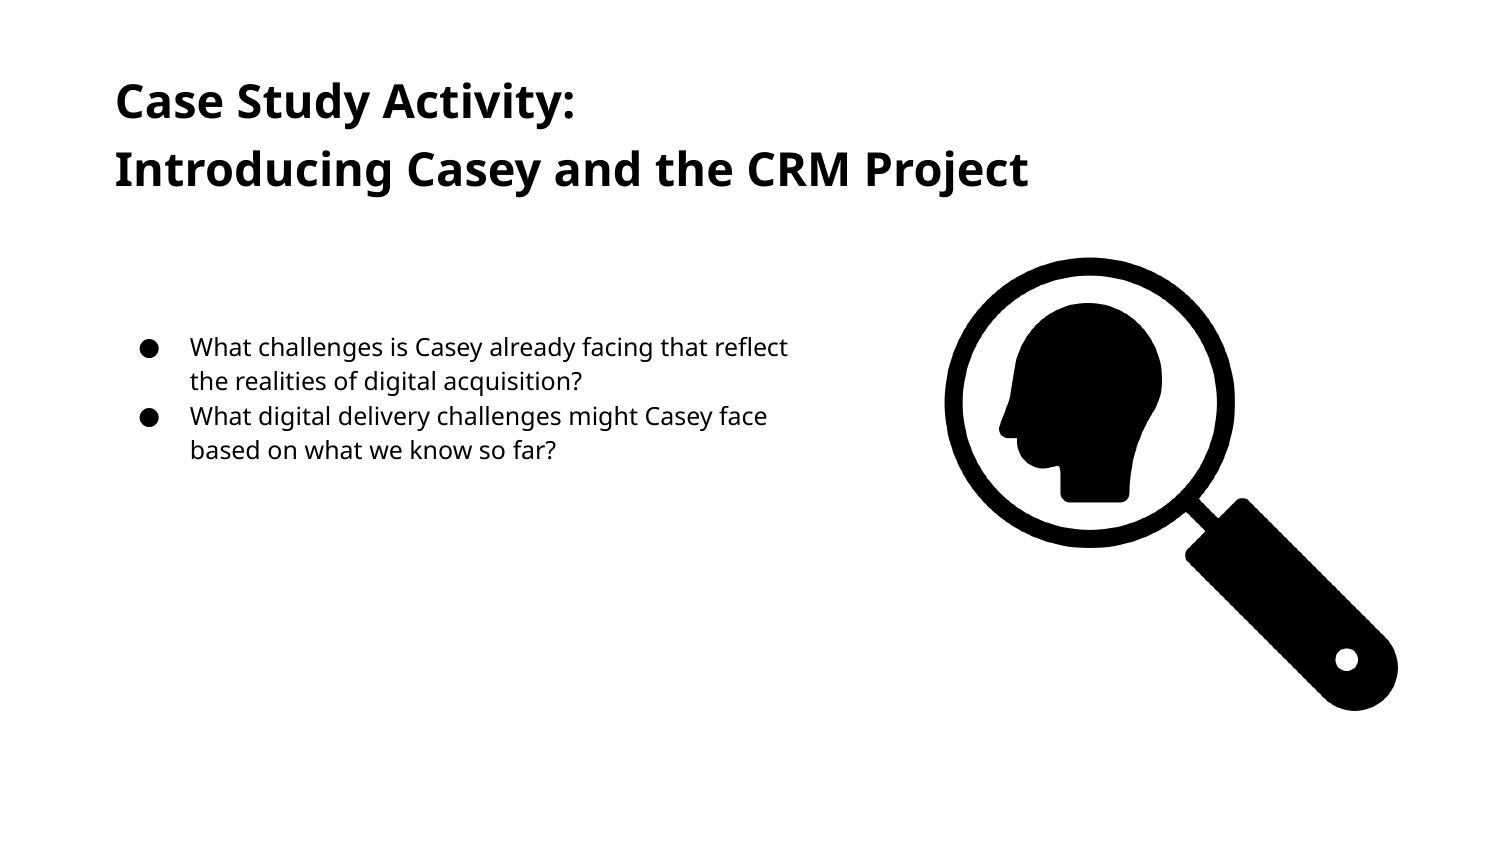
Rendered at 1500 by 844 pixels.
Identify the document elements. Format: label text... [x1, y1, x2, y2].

text_box What challenges is Casey already facing that reflect the realities of digital acquisition? What digital delivery challenges might Casey face based on what we know so far? [99, 212, 838, 642]
title Case Study Activity: Introducing Casey and the CRM Project [99, 99, 1307, 157]
picture [898, 212, 1443, 756]
text_box [99, 157, 655, 212]
